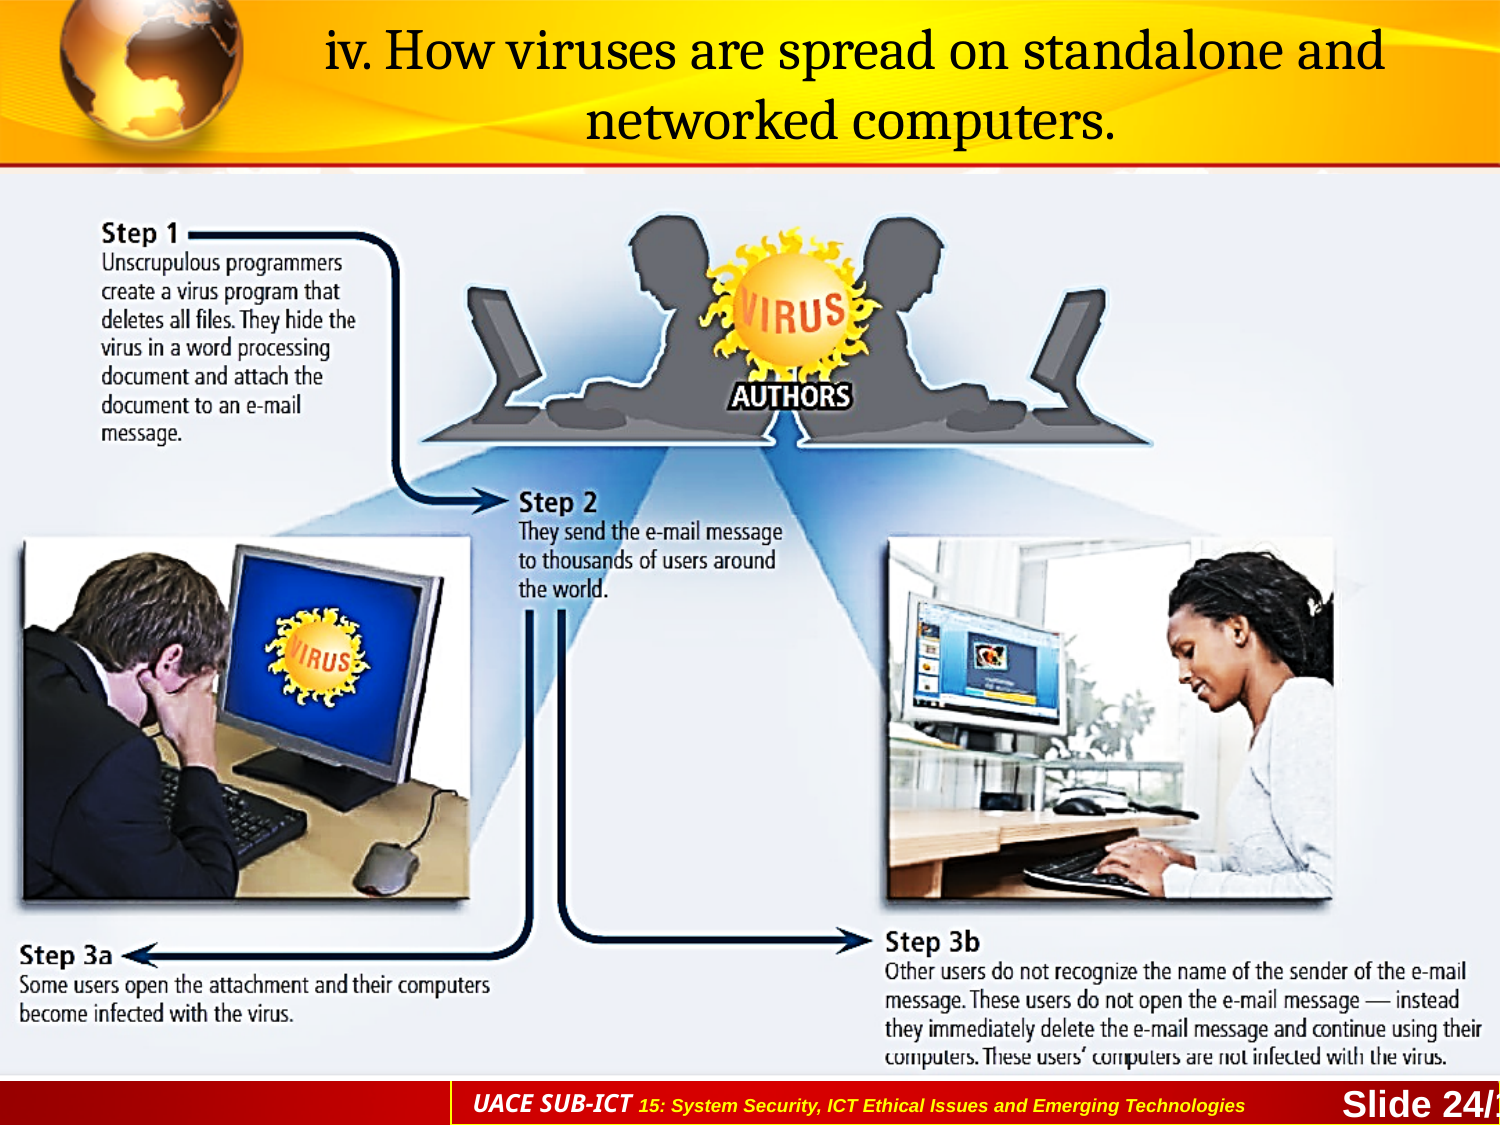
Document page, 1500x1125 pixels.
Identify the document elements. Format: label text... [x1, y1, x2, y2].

picture [0, 0, 1500, 1125]
title iv. How viruses are spread on standalone and networked computers. [212, 0, 1500, 163]
